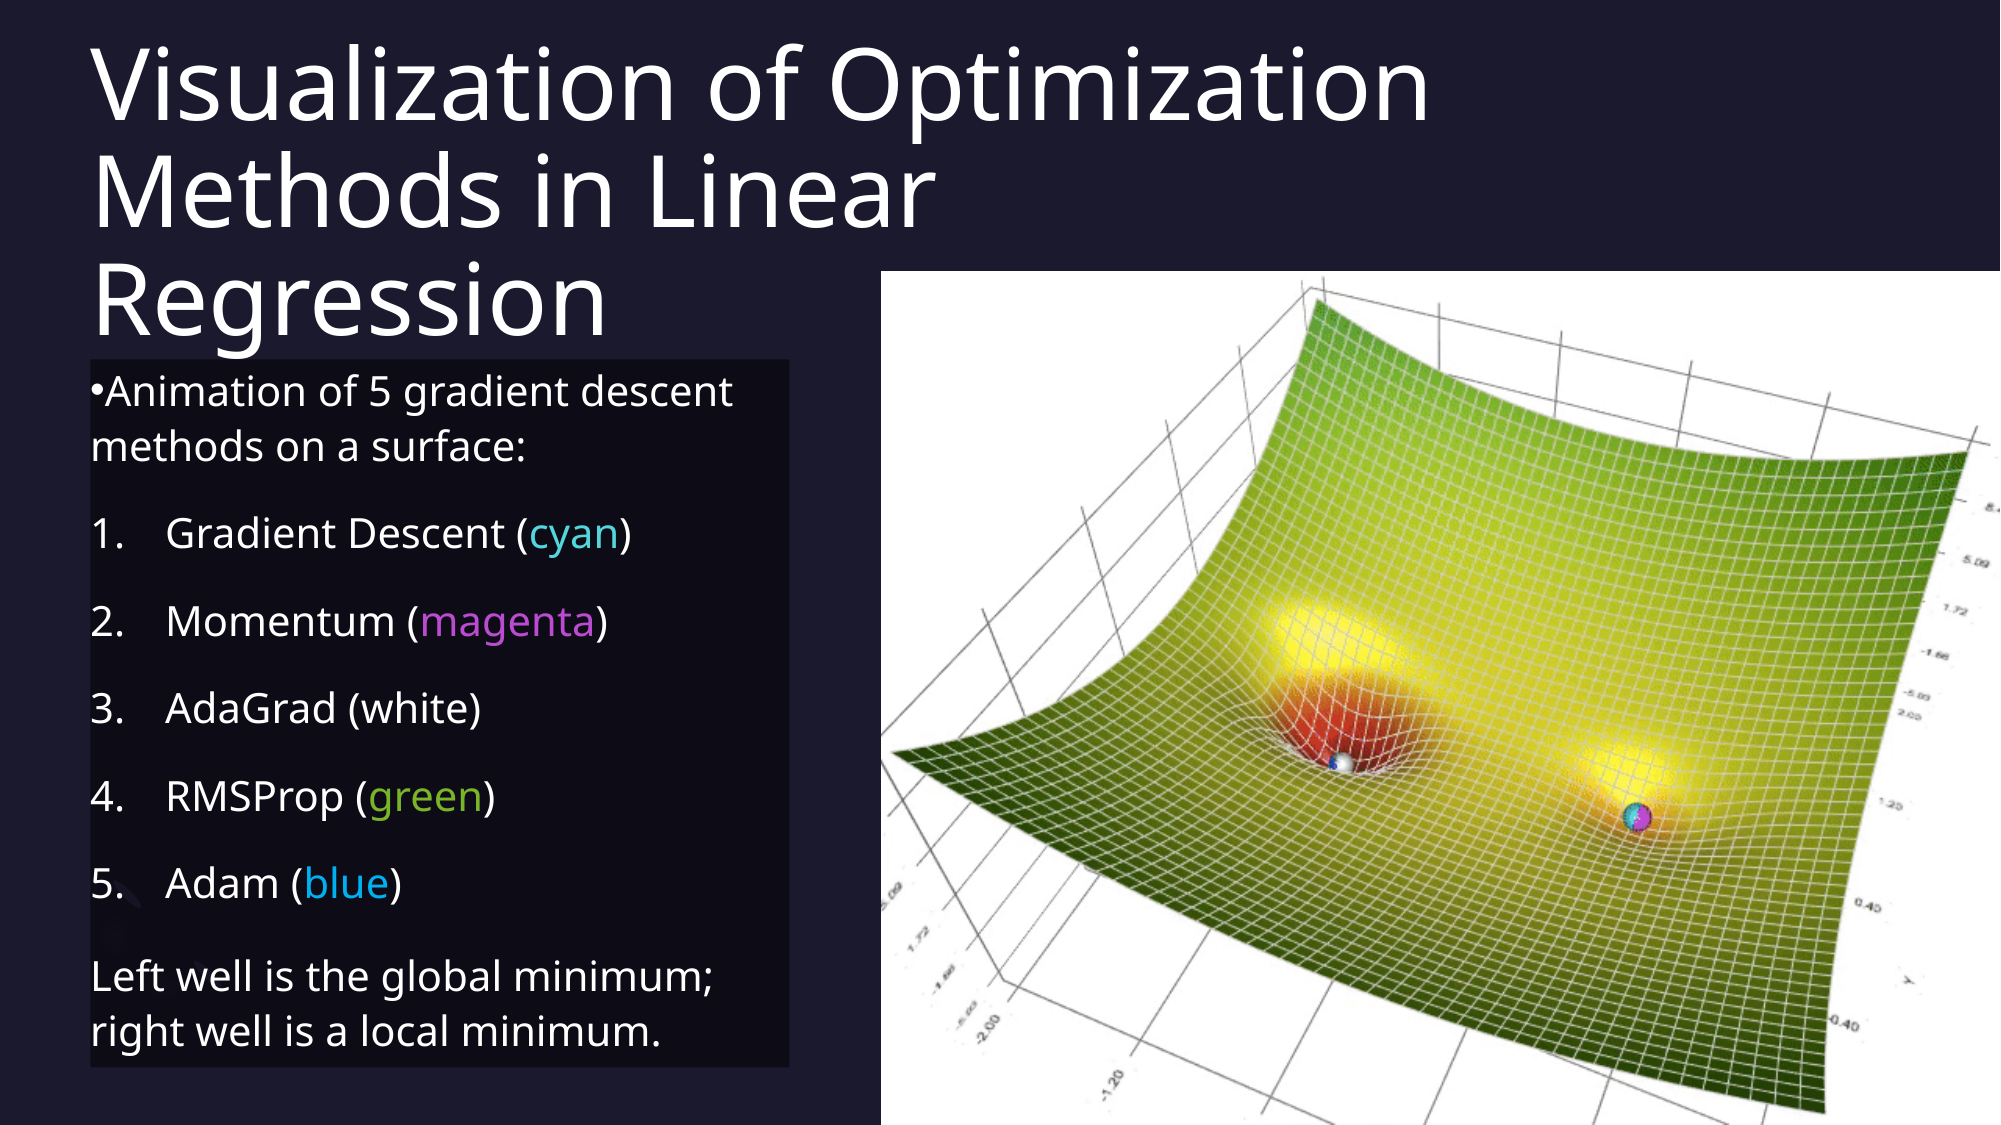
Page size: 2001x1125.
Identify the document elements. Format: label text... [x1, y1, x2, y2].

list Animation of 5 gradient descent methods on a surface: Gradient Descent (cyan) Momentum (magenta) AdaGrad (white) RMSProp (green) Adam (blue) Left well is the global minimum; right well is a local minimum. [90, 359, 790, 1068]
picture [881, 271, 2000, 1125]
title Visualization of Optimization Methods in Linear Regression [90, 33, 1442, 329]
